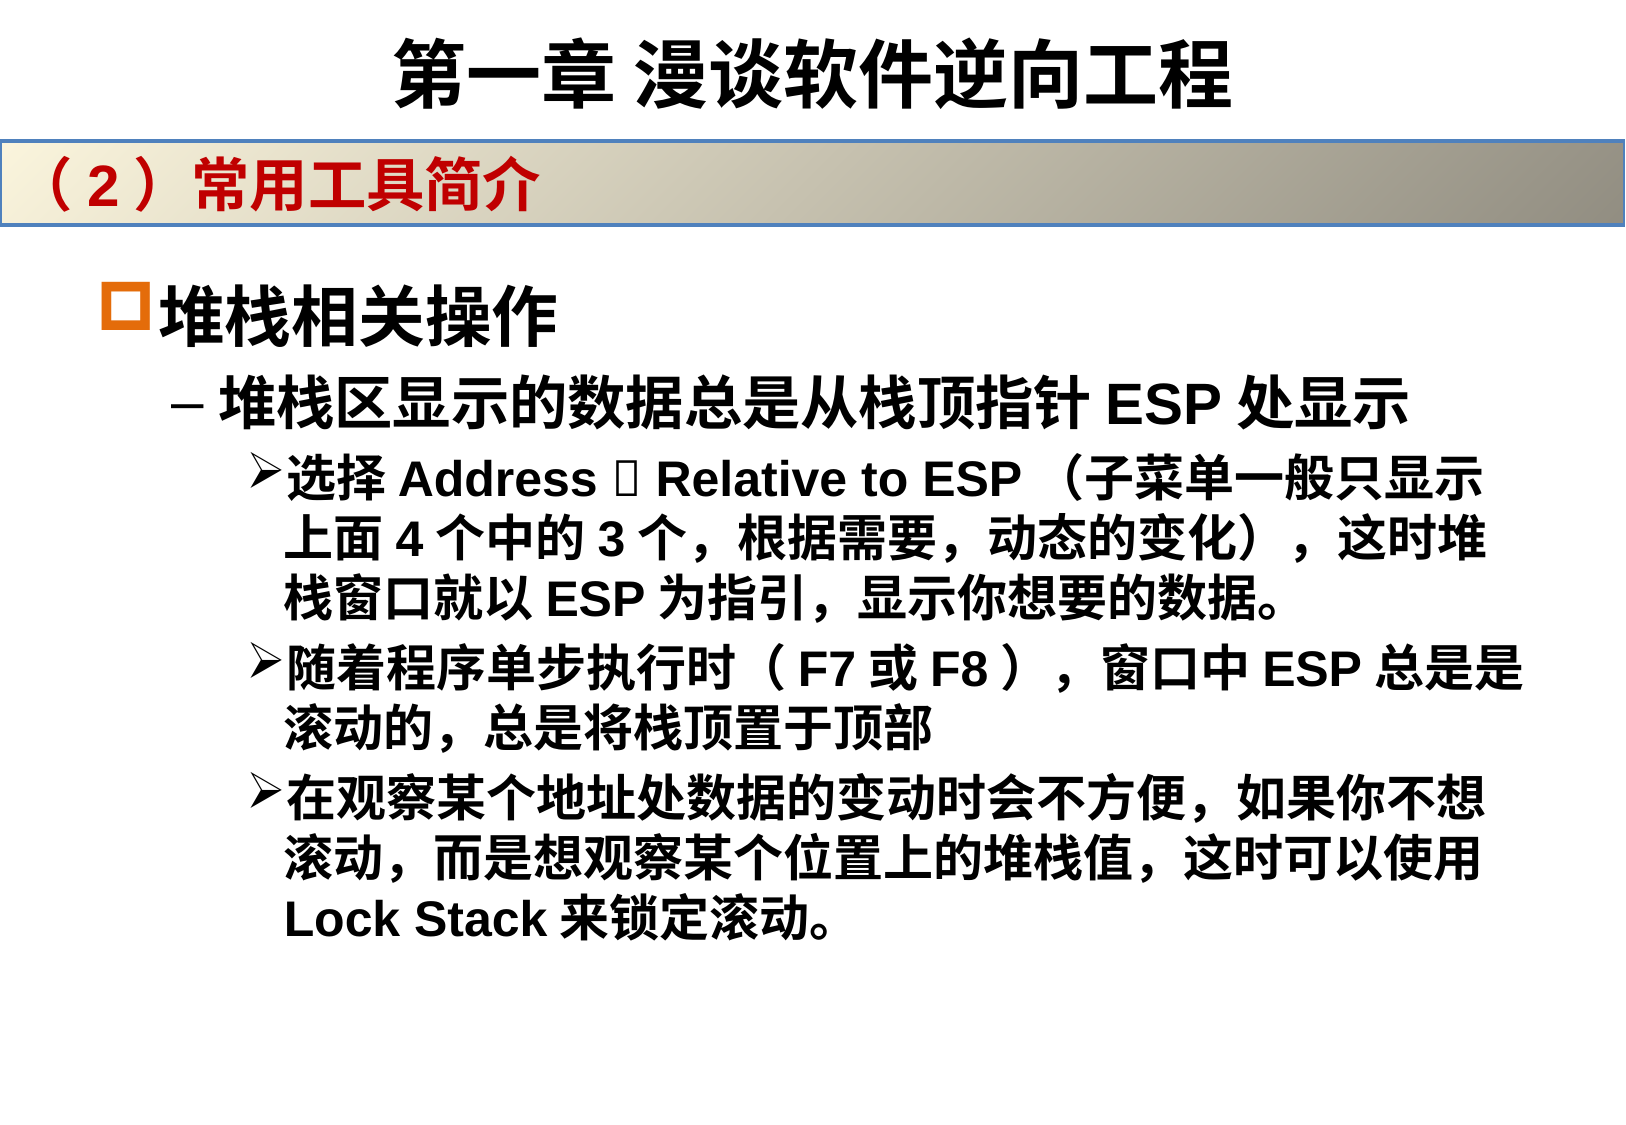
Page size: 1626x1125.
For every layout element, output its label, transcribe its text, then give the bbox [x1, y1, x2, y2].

text_box （2）常用工具简介 [0, 139, 1625, 227]
list 堆栈相关操作 堆栈区显示的数据总是从栈顶指针ESP处显示 选择Address  Relative to ESP（子菜单一般只显示上面4个中的3个，根据需要，动态的变化），这时堆栈窗口就以ESP为指引，显示你想要的数据。 随着程序单步执行时（F7或F8），窗口中ESP总是是滚动的，总是将栈顶置于顶部 在观察某个地址处数据的变动时会不方便，如果你不想滚动，而是想观察某个位置上的堆栈值，这时可以使用Lock Stack来锁定滚动。 [81, 267, 1544, 1047]
title 第一章 漫谈软件逆向工程 [81, 19, 1544, 126]
